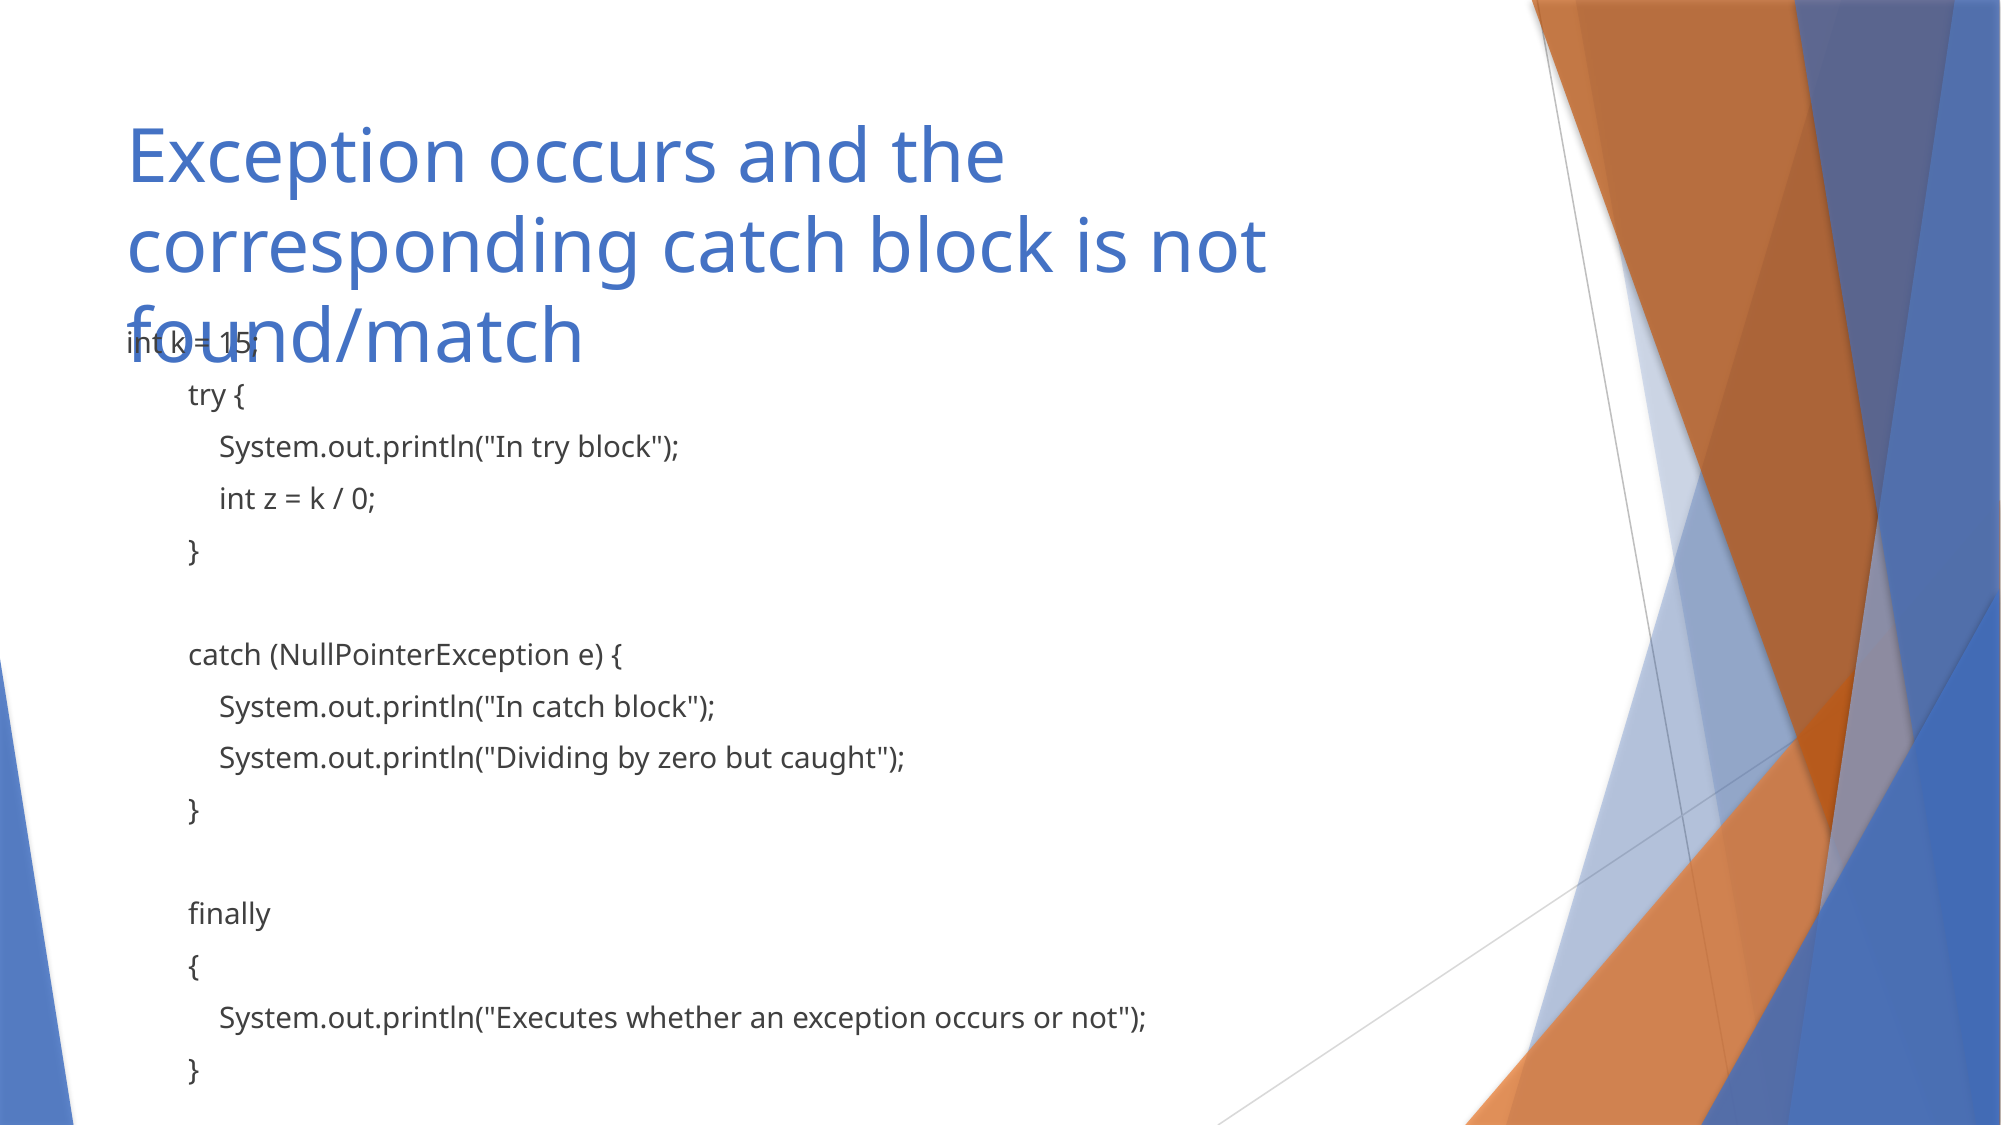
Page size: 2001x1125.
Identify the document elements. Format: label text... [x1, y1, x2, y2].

title Exception occurs and the corresponding catch block is not found/match [111, 99, 1522, 316]
list int k = 15; try { System.out.println("In try block"); int z = k / 0; } catch (NullPointerException e) { System.out.println("In catch block"); System.out.println("Dividing by zero but caught"); } finally { System.out.println("Executes whether an exception occurs or not"); } [111, 316, 1522, 1096]
